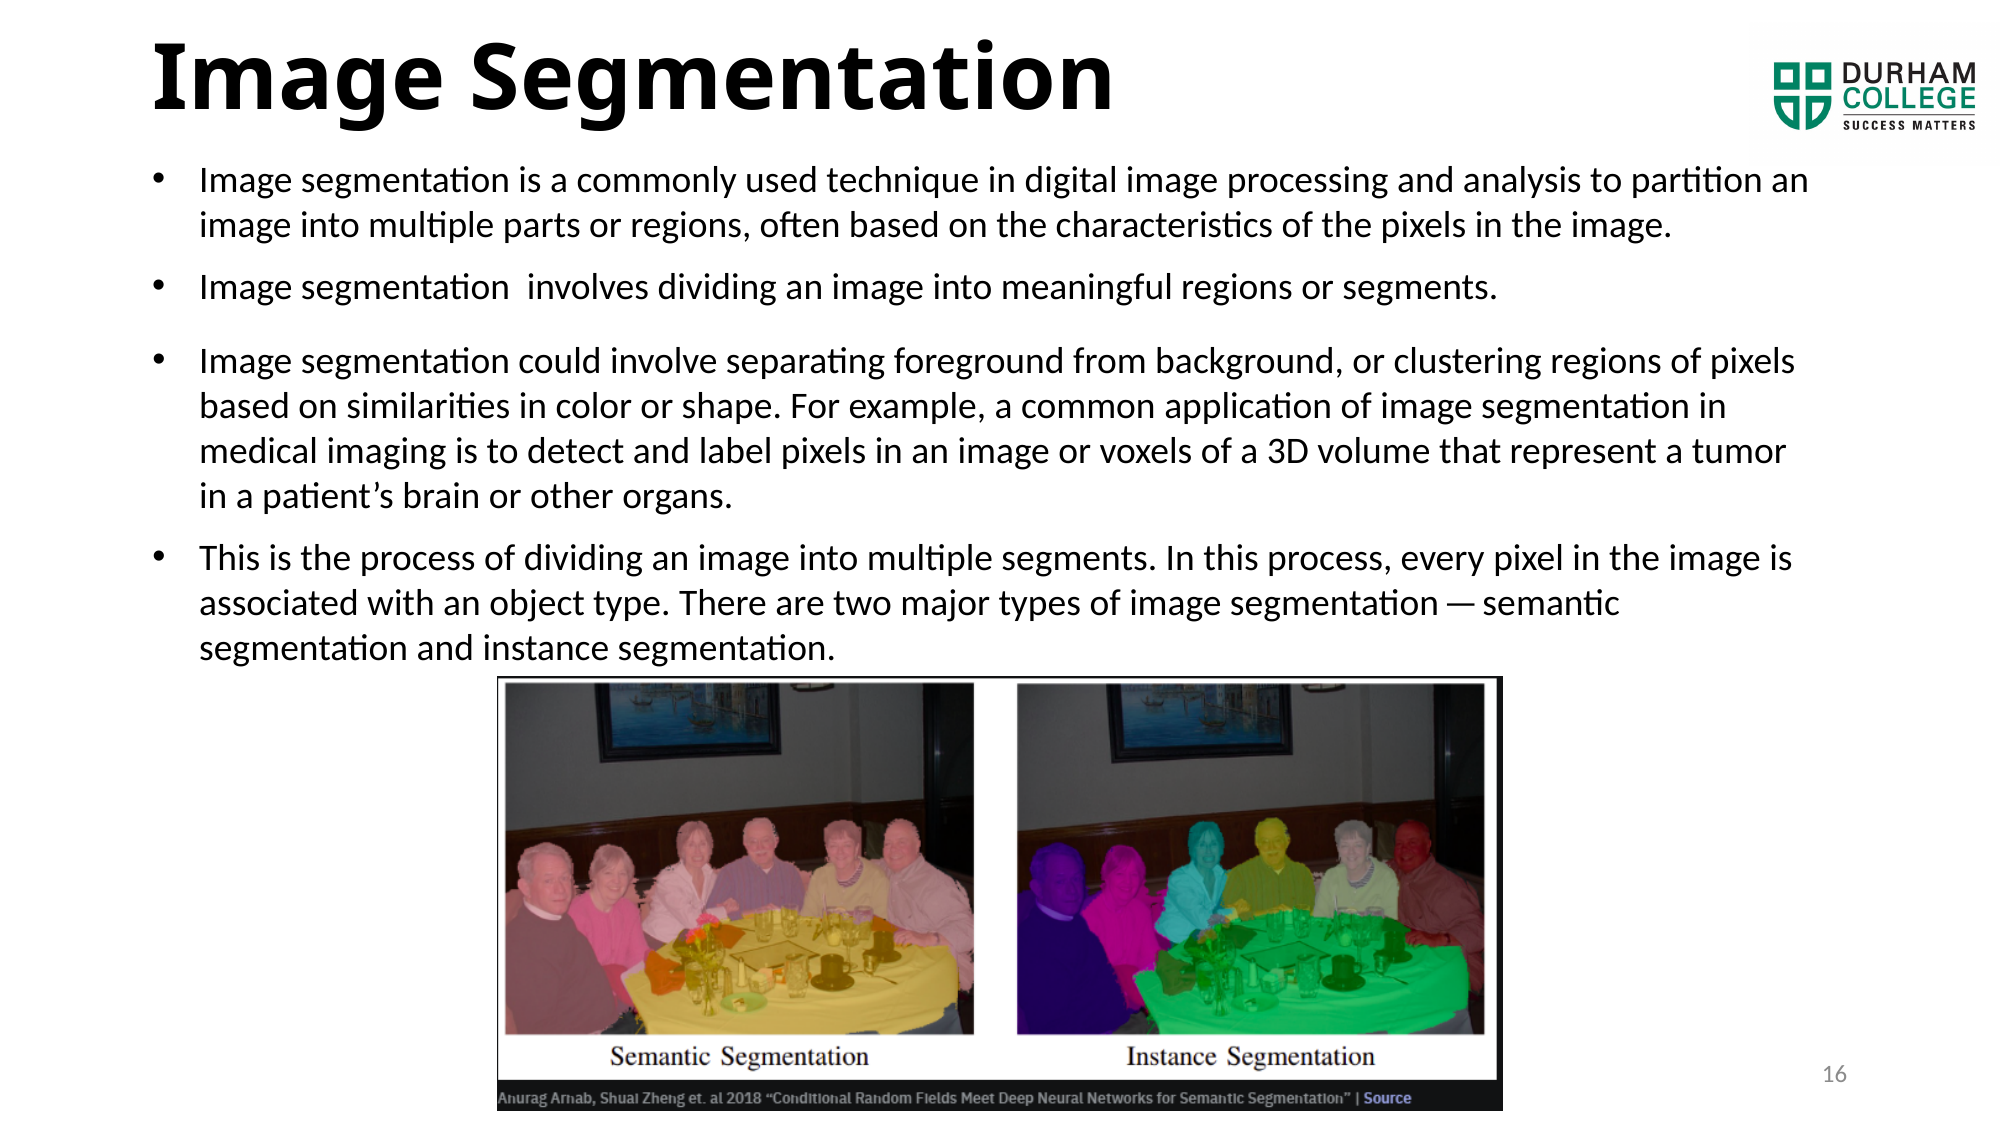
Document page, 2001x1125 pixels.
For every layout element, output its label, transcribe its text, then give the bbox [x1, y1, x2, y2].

text_box Image segmentation could involve separating foreground from background, or clustering regions of pixels based on similarities in color or shape. For example, a common application of image segmentation in medical imaging is to detect and label pixels in an image or voxels of a 3D volume that represent a tumor in a patient’s brain or other organs. [137, 328, 1831, 524]
slide_number 16 [1503, 1042, 1863, 1103]
text_box This is the process of dividing an image into multiple segments. In this process, every pixel in the image is associated with an object type. There are two major types of image segmentation — semantic segmentation and instance segmentation. [137, 525, 1831, 676]
text_box Image segmentation involves dividing an image into meaningful regions or segments. [137, 254, 1704, 315]
text_box Image segmentation is a commonly used technique in digital image processing and analysis to partition an image into multiple parts or regions, often based on the characteristics of the pixels in the image. [137, 103, 1863, 253]
picture [497, 676, 1503, 1111]
title Image Segmentation [137, 22, 1863, 103]
picture [1863, 22, 2000, 166]
